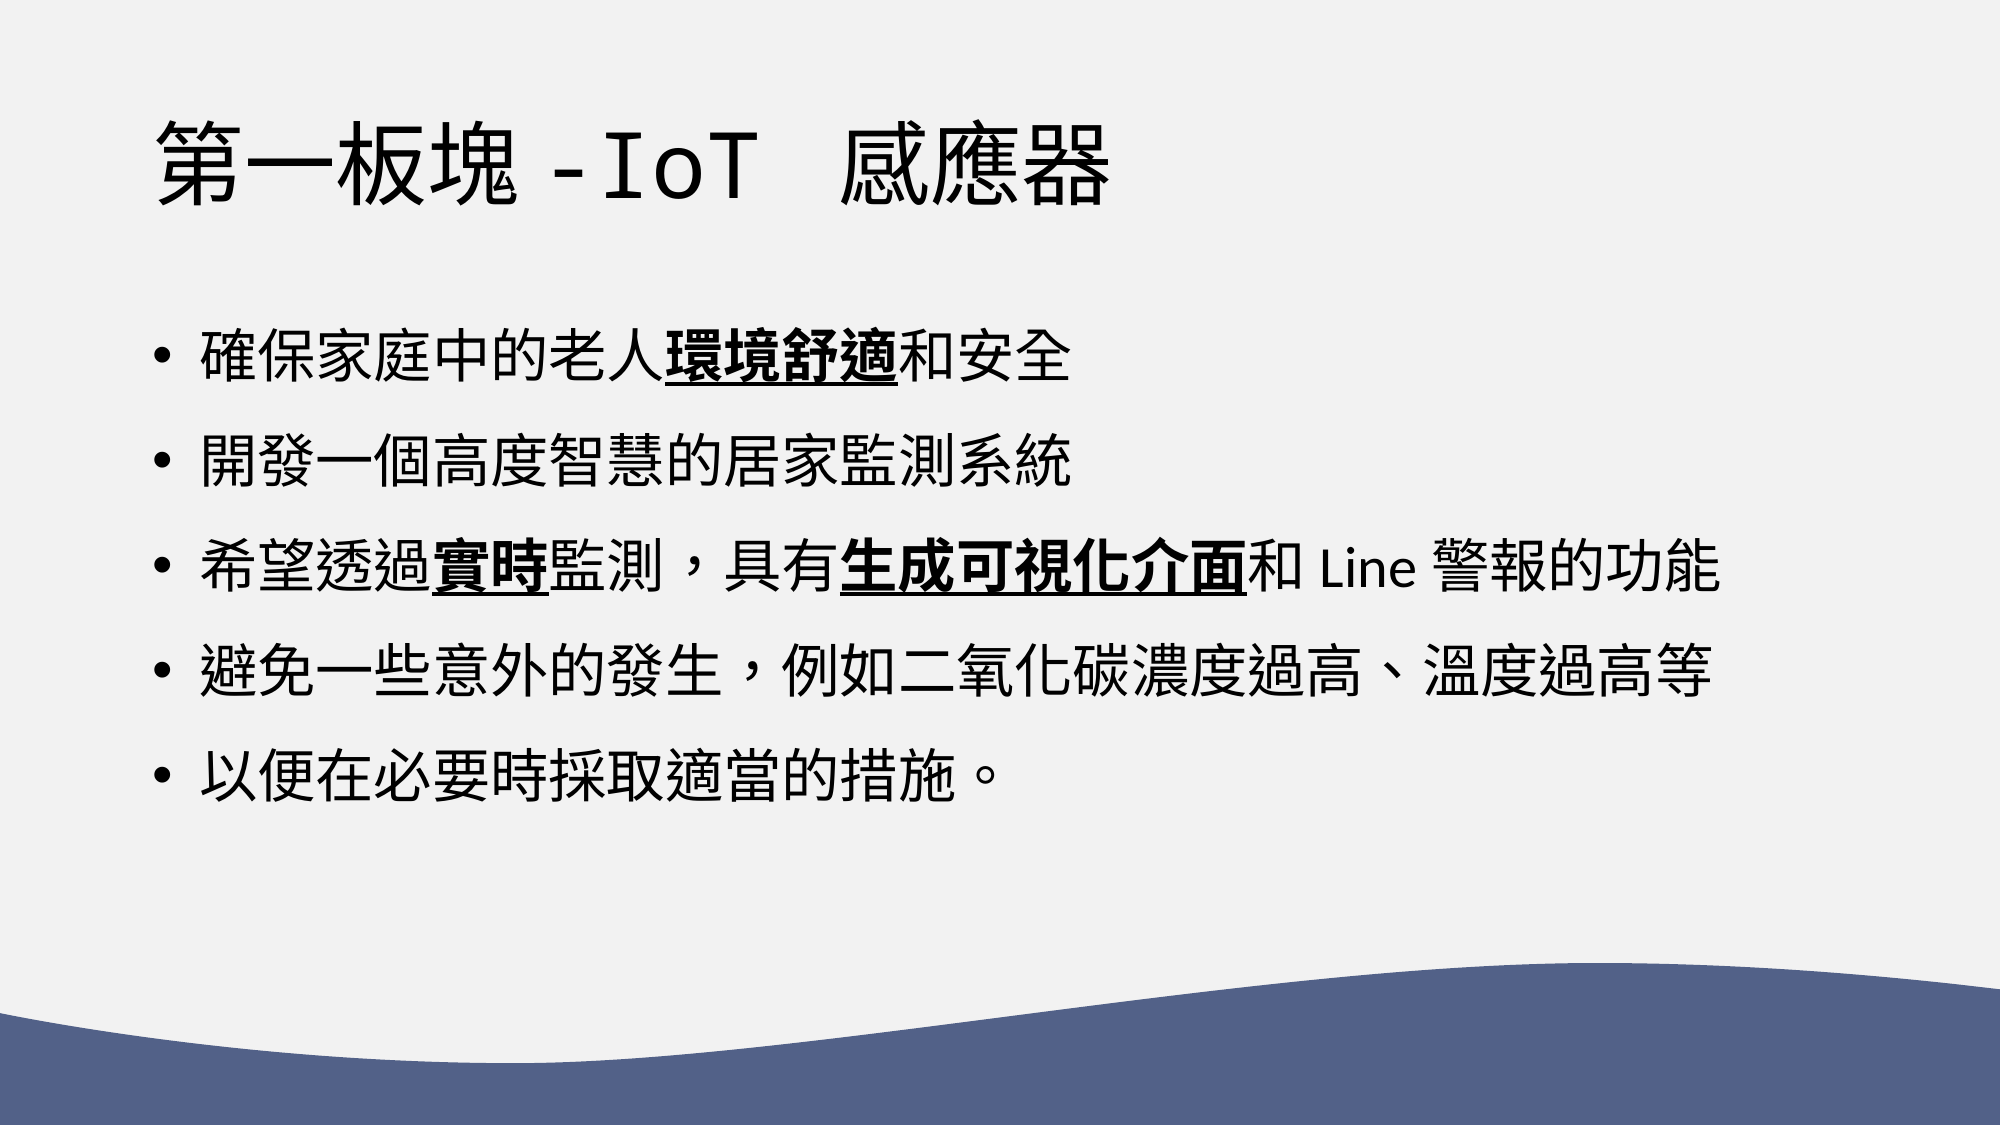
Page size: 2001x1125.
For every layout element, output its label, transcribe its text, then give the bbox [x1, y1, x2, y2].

text_box 確保家庭中的老人環境舒適和安全 開發一個高度智慧的居家監測系統 希望透過實時監測，具有生成可視化介面和Line警報的功能 避免一些意外的發生，例如二氧化碳濃度過高、溫度過高等 以便在必要時採取適當的措施。 [137, 277, 1909, 817]
title 第一板塊-IoT 感應器 [137, 59, 1863, 277]
text_box [0, 961, 2000, 1125]
